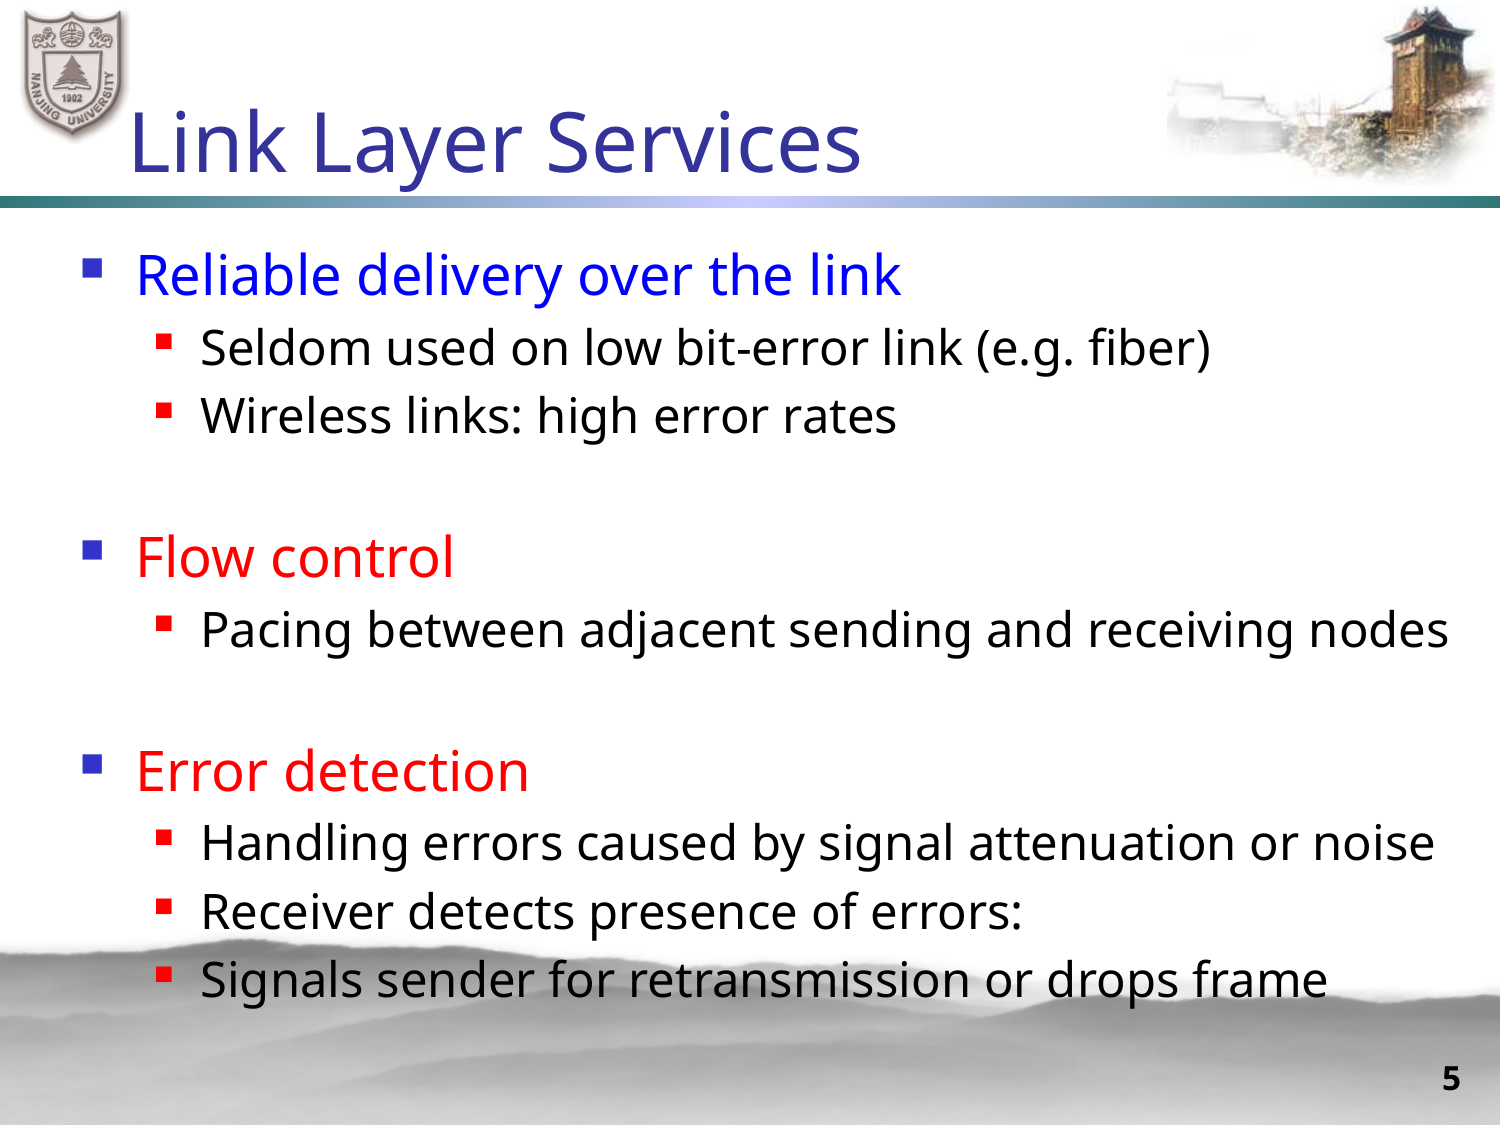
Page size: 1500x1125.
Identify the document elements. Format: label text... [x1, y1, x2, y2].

picture [1167, 4, 1495, 54]
slide_number 5 [1163, 1034, 1477, 1111]
list Reliable delivery over the link Seldom used on low bit-error link (e.g. fiber) Wireless links: high error rates Flow control Pacing between adjacent sending and receiving nodes Error detection Handling errors caused by signal attenuation or noise Receiver detects presence of errors: Signals sender for retransmission or drops frame [64, 231, 1471, 1036]
title Link Layer Services [111, 54, 1500, 197]
picture [0, 0, 144, 144]
picture [0, 928, 1500, 1125]
